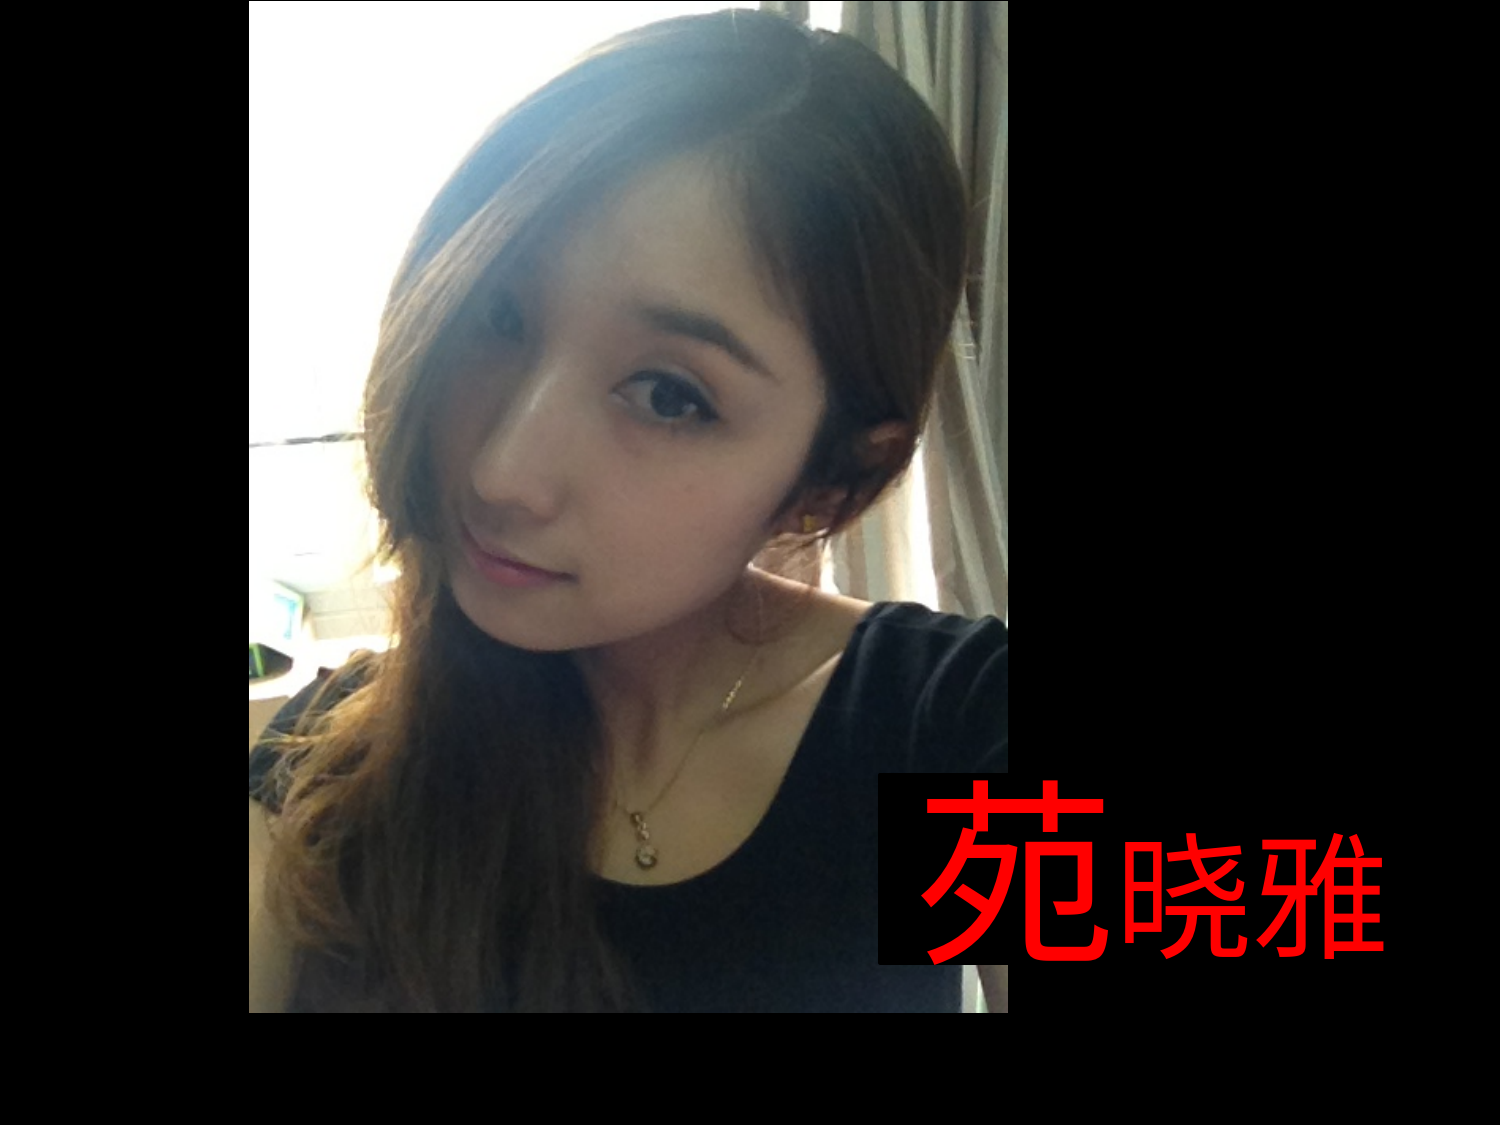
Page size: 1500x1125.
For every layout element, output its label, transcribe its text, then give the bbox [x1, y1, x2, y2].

title 苑晓雅 [1013, 773, 1427, 965]
picture [248, 1, 1008, 1013]
